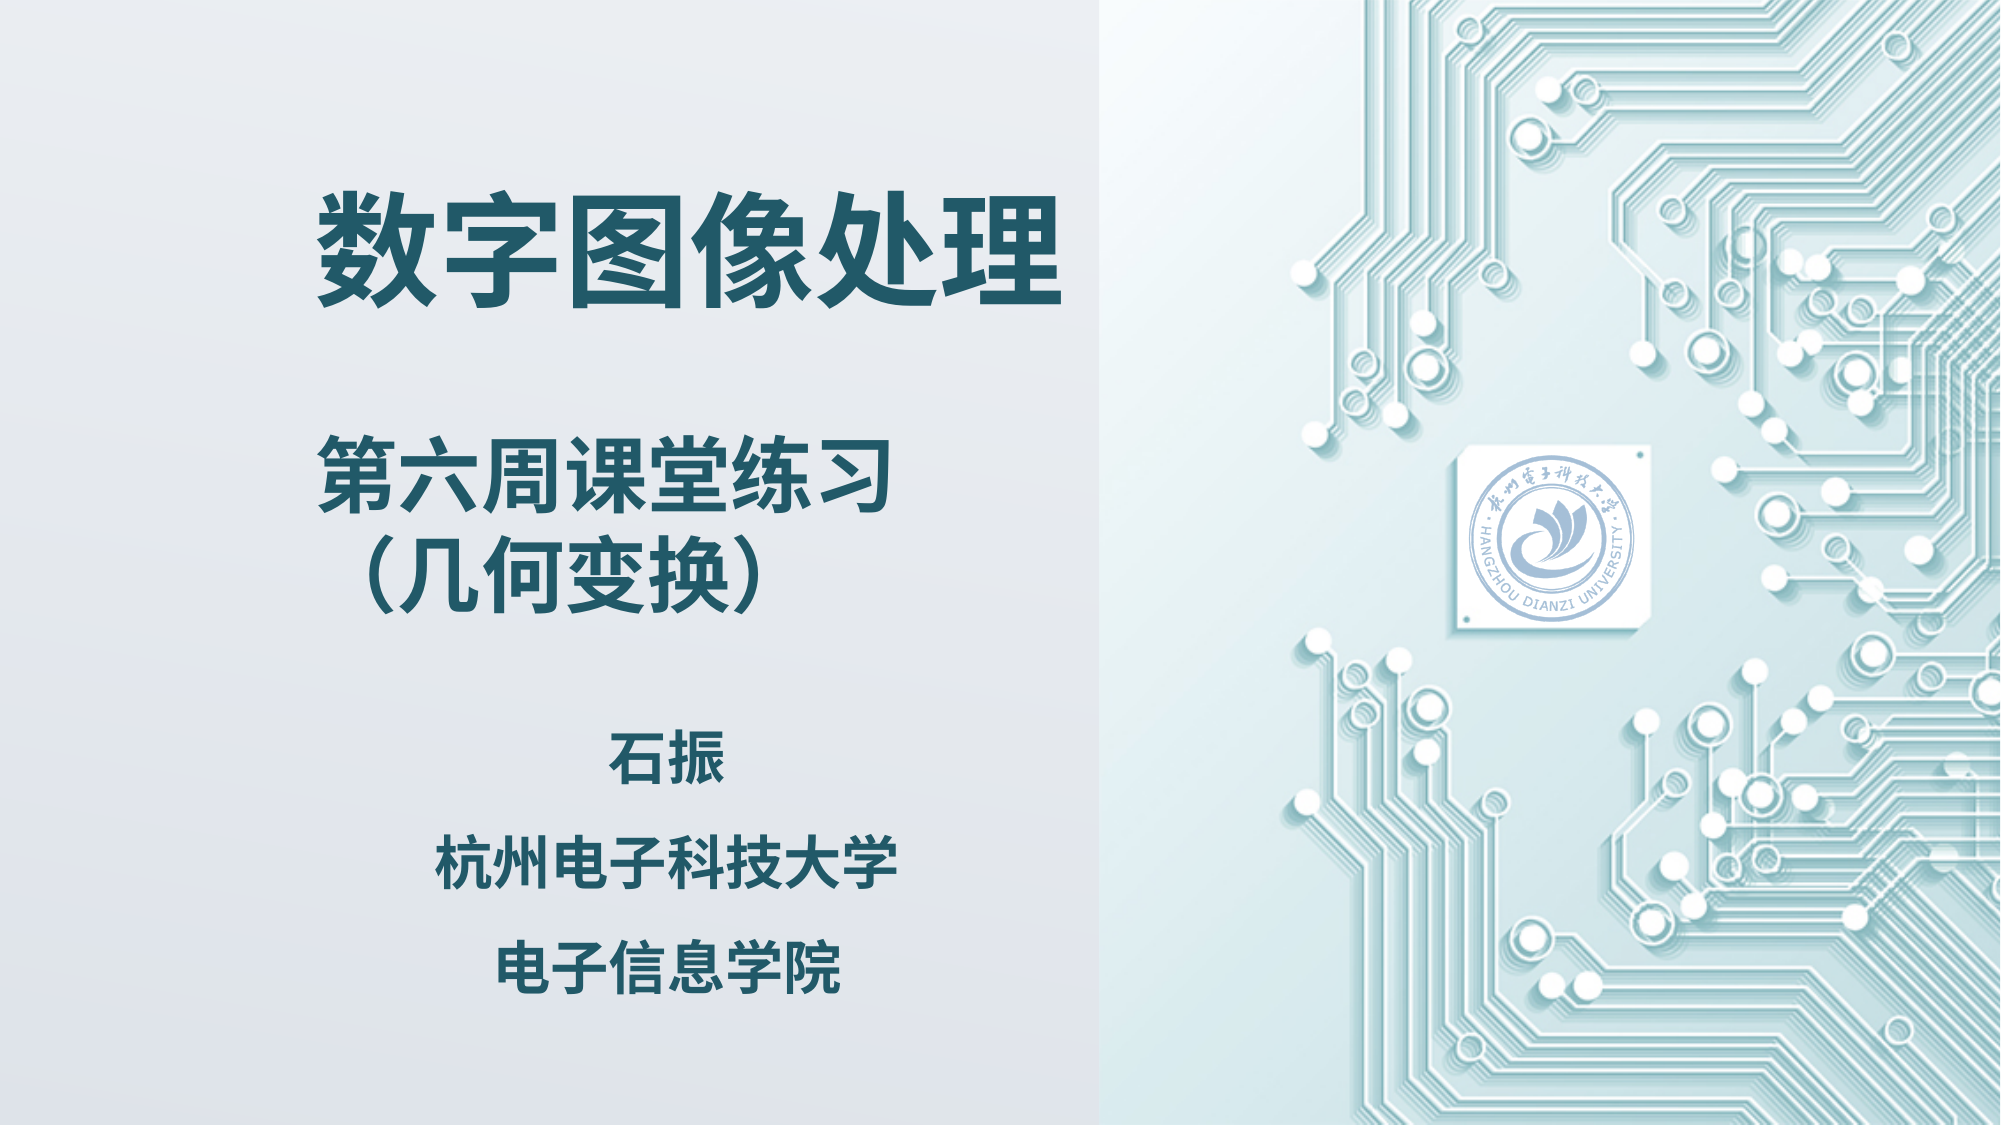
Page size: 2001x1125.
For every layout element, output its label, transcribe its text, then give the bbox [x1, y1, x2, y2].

text_box 数字图像处理 第六周课堂练习 （几何变换） [300, 165, 1215, 678]
text_box 石振 杭州电子科技大学 电子信息学院 [119, 678, 1215, 1009]
picture [1100, 0, 2001, 1125]
